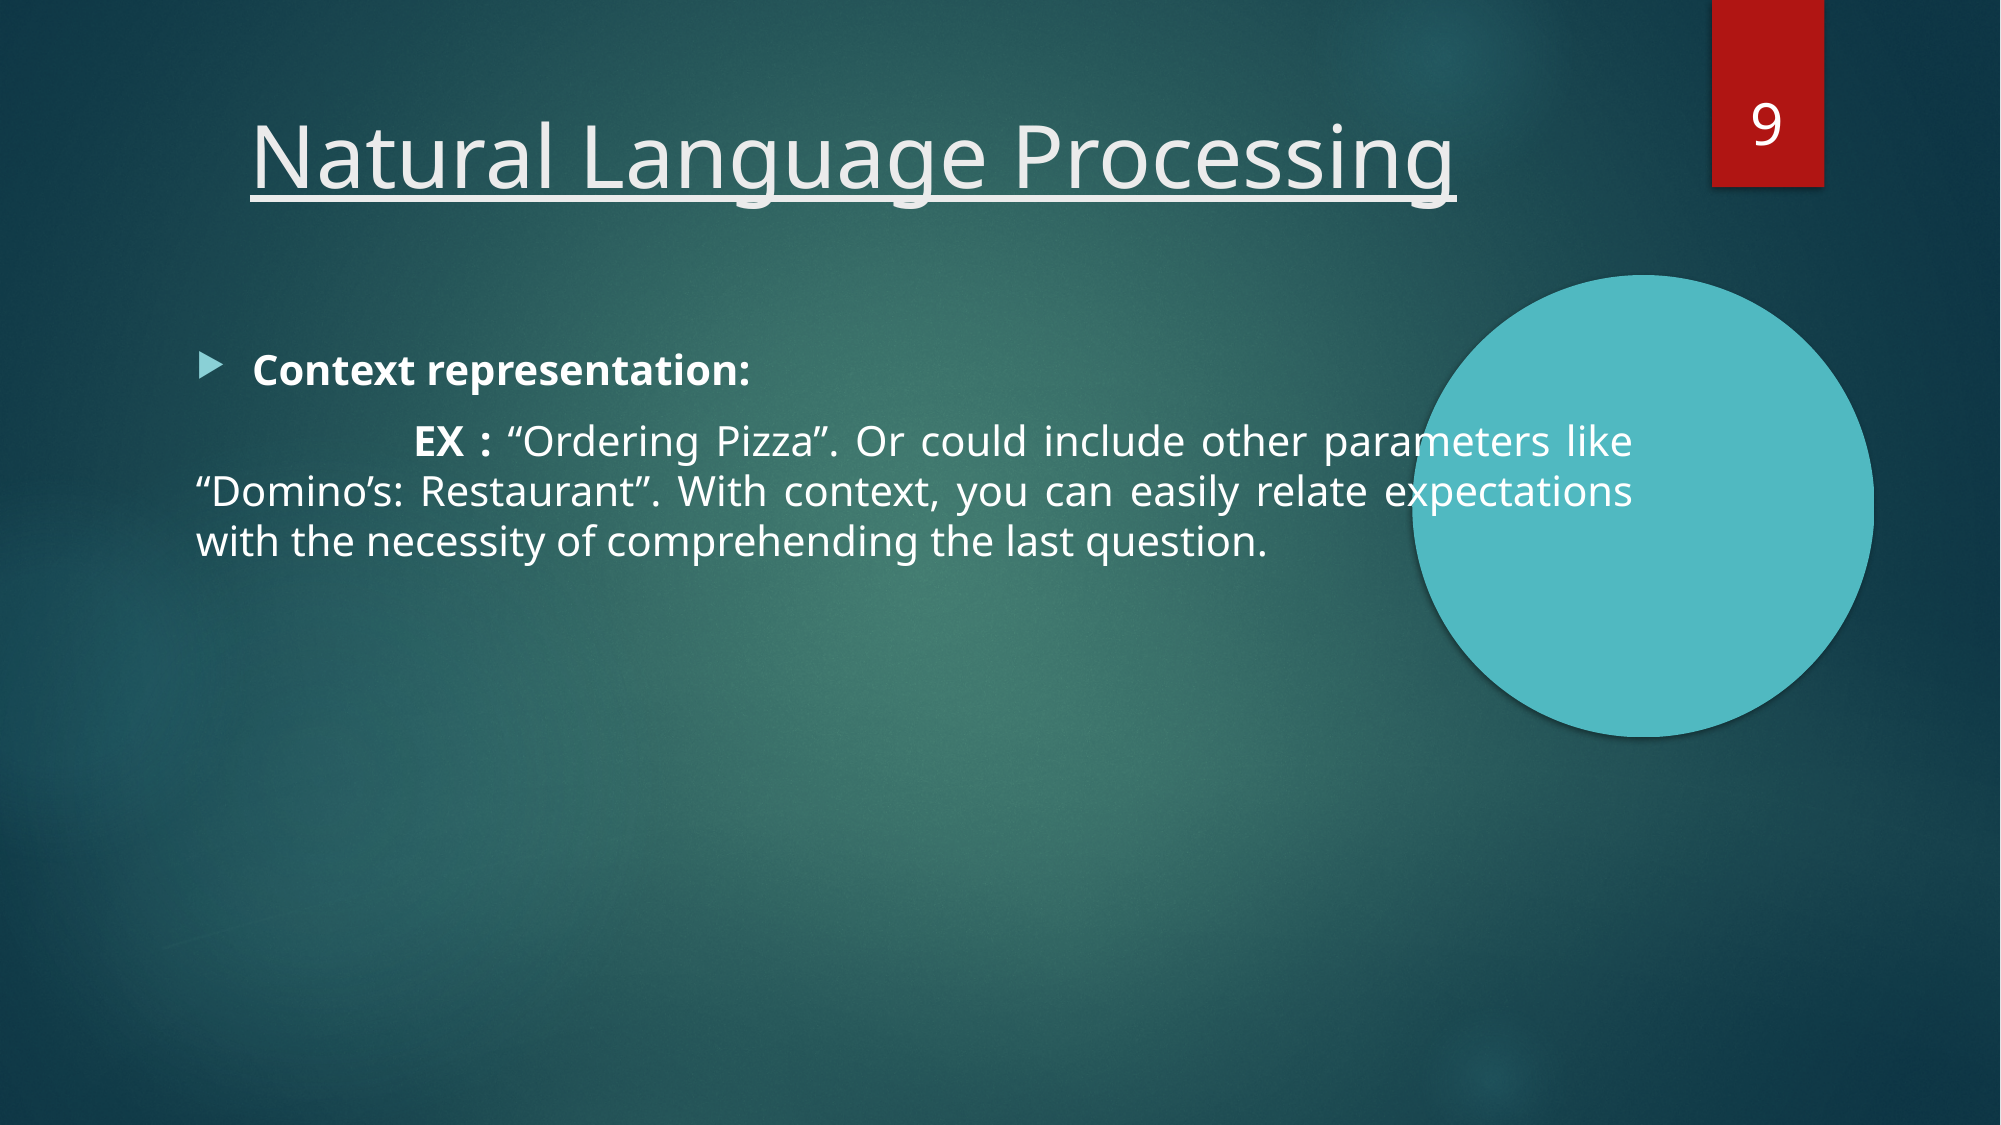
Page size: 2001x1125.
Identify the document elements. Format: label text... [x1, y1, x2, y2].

text_box Natural Language Processing [234, 93, 1778, 324]
text_box 6 [1698, 48, 1836, 175]
picture [0, 0, 2001, 1125]
text_box Context representation: EX : “Ordering Pizza”. Or could include other parameters like “Domino’s: Restaurant”. With context, you can easily relate expectations with the necessity of comprehending the last question. [181, 336, 1649, 1025]
